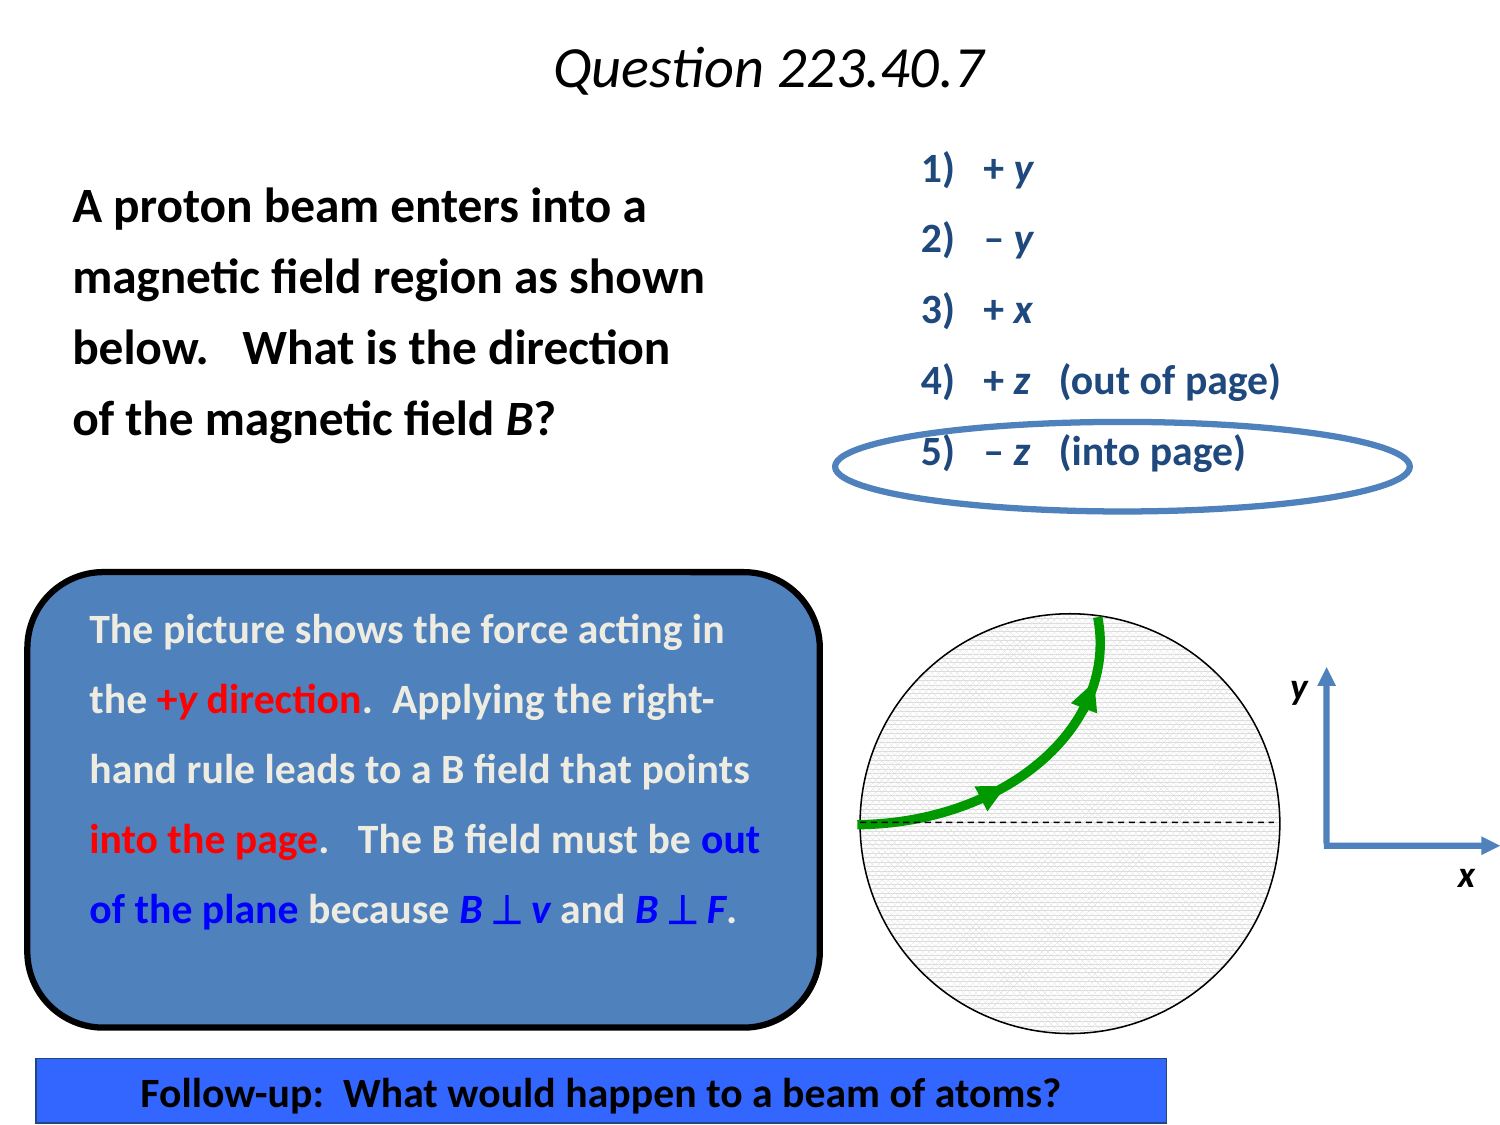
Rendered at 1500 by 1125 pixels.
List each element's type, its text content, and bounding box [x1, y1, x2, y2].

text_box [27, 596, 820, 1028]
text_box The picture shows the force acting in the +y direction. Applying the right-hand rule leads to a B field that points into the page. The B field must be out of the plane because B  v and B  F. [27, 574, 800, 940]
text_box [835, 437, 1393, 512]
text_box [1269, 649, 1500, 920]
text_box Follow-up: What would happen to a beam of atoms? [35, 1058, 1167, 1124]
list A proton beam enters into a magnetic field region as shown below. What is the direction of the magnetic field B? [0, 153, 721, 526]
title Question 223.40.7 [108, 0, 1429, 138]
text_box 1) + y 2) – y 3) + x 4) + z (out of page) 5) – z (into page) [905, 132, 1415, 482]
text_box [853, 613, 1281, 1034]
